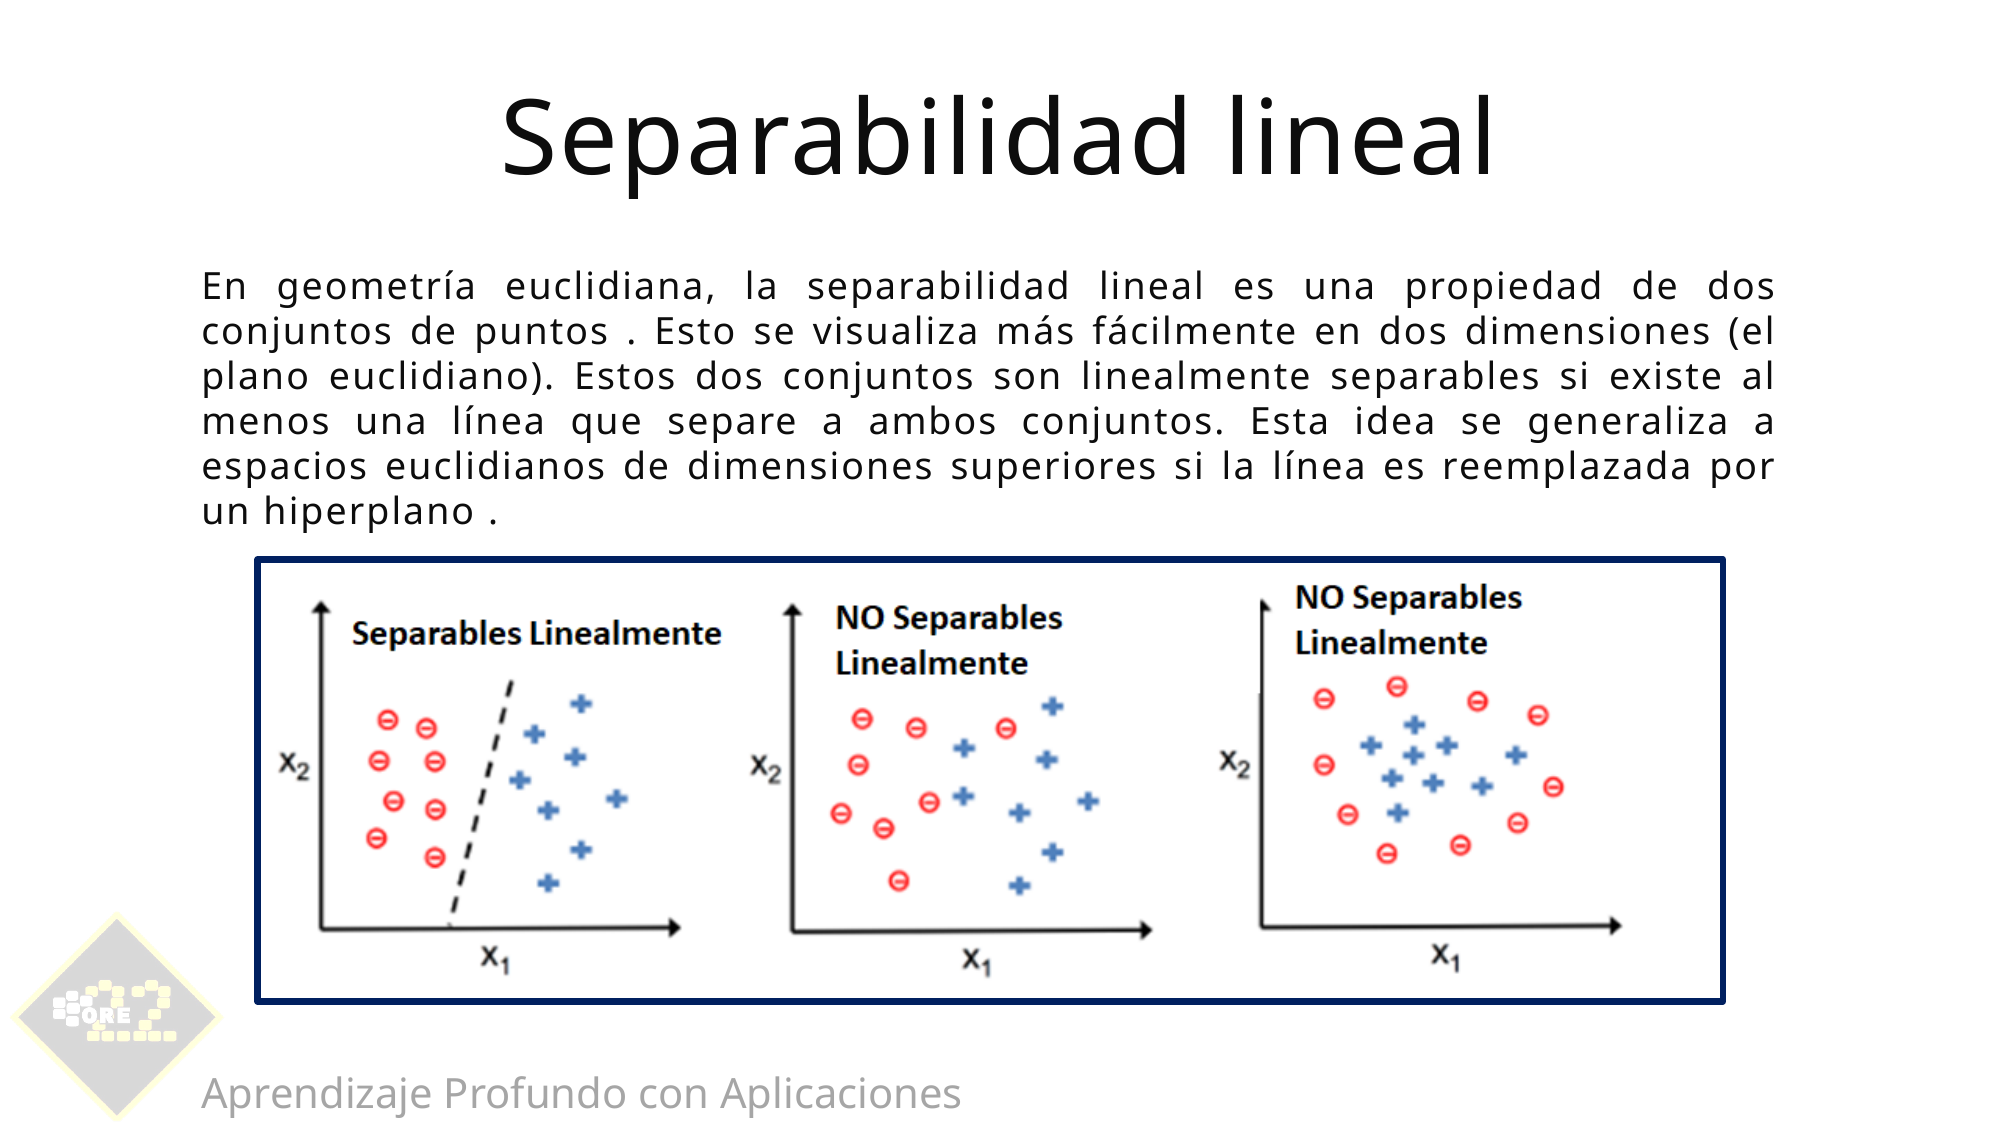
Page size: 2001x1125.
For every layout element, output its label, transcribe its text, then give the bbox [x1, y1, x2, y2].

text_box Separabilidad lineal [193, 87, 1806, 182]
picture [260, 562, 1721, 999]
text_box En geometría euclidiana, la separabilidad lineal es una propiedad de dos conjuntos de puntos . Esto se visualiza más fácilmente en dos dimensiones (el plano euclidiano). Estos dos conjuntos son linealmente separables si existe al menos una línea que separe a ambos conjuntos. Esta idea se generaliza a espacios euclidianos de dimensiones superiores si la línea es reemplazada por un hiperplano . [186, 254, 1795, 540]
picture [0, 910, 228, 1125]
text_box Aprendizaje Profundo con Aplicaciones [234, 1059, 1090, 1125]
